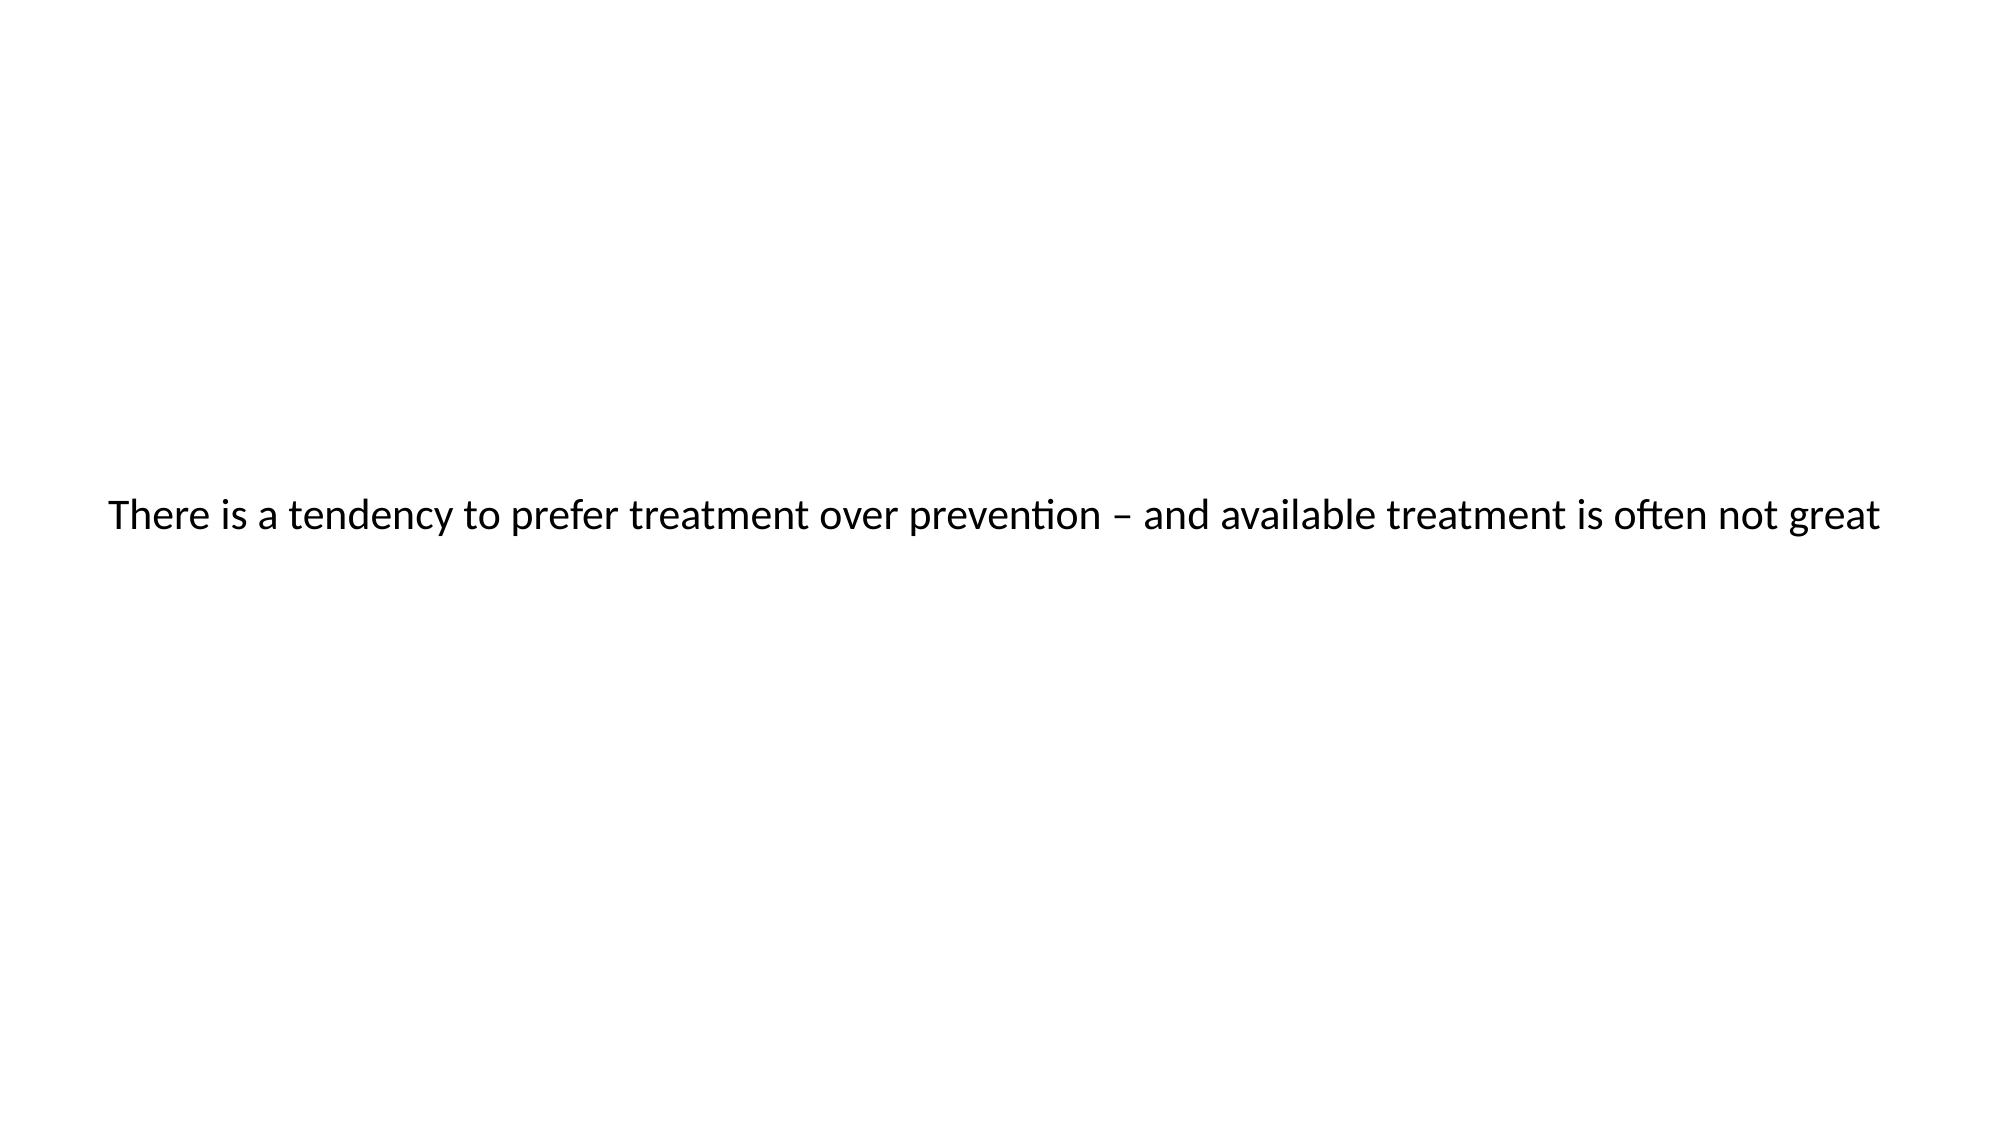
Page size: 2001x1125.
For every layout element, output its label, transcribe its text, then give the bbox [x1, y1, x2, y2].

list There is a tendency to prefer treatment over prevention – and available treatment is often not great [70, 483, 1919, 559]
